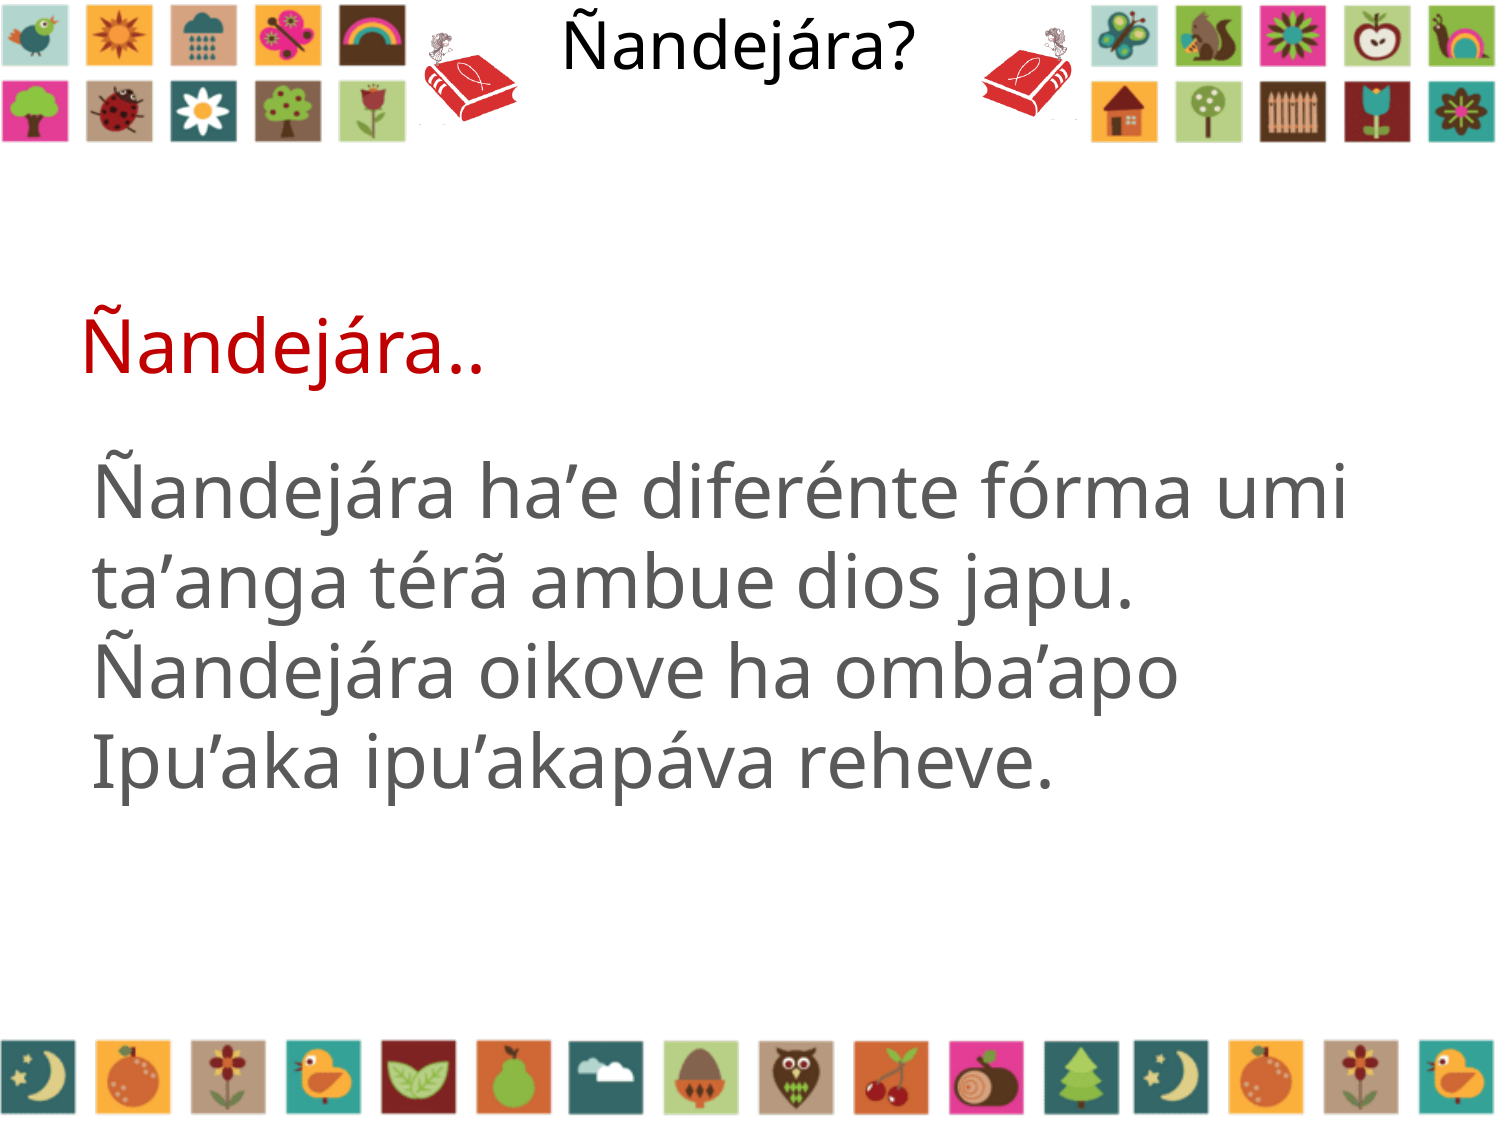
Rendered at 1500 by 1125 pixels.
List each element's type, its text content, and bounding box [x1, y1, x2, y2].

text_box Ñandejára.. [64, 290, 1412, 396]
picture [0, 3, 550, 150]
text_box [0, 1028, 1500, 1118]
picture [950, 3, 1500, 150]
text_box Ñandejára haʼe diferénte fórma umi taʼanga térã ambue dios japu. Ñandejára oikove ha omba’apo Ipu’aka ipu’akapáva reheve. [76, 436, 1424, 812]
text_box Ñandejára? [414, 0, 1080, 91]
